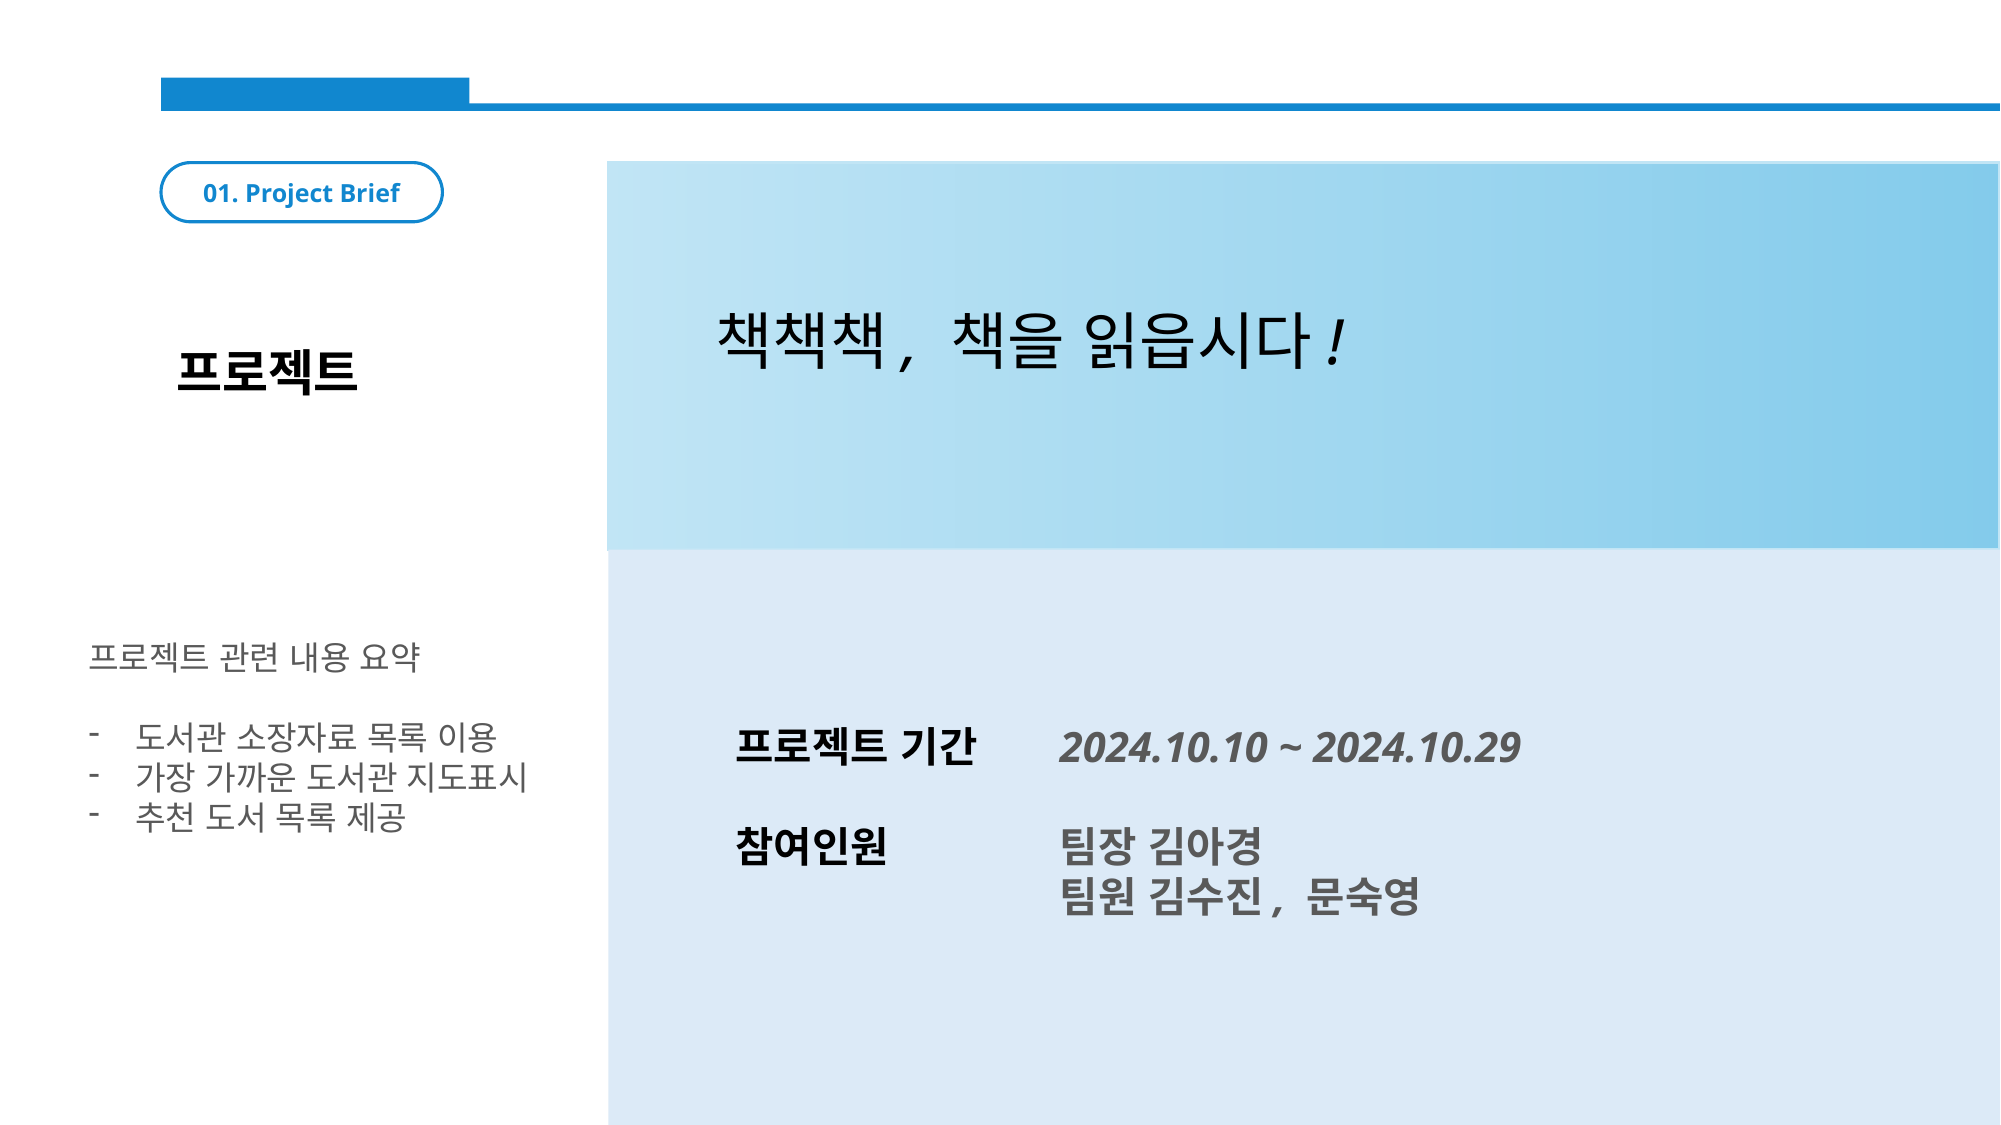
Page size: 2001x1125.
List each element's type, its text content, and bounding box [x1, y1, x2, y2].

text_box 프로젝트 기간 참여인원 [719, 593, 1070, 998]
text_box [160, 77, 2000, 112]
text_box 프로젝트 [159, 287, 607, 455]
text_box 2024.10.10 ~ 2024.10.29 팀장 김아경 팀원 김수진, 문숙영 [1044, 618, 1952, 1023]
text_box 01. Project Brief [159, 161, 445, 224]
text_box 책책책, 책을 읽읍시다! [699, 255, 1483, 423]
text_box [607, 548, 2000, 1125]
text_box 프로젝트 관련 내용 요약 도서관 소장자료 목록 이용 가장 가까운 도서관 지도표시 추천 도서 목록 제공 [72, 516, 593, 998]
text_box [607, 161, 2000, 548]
